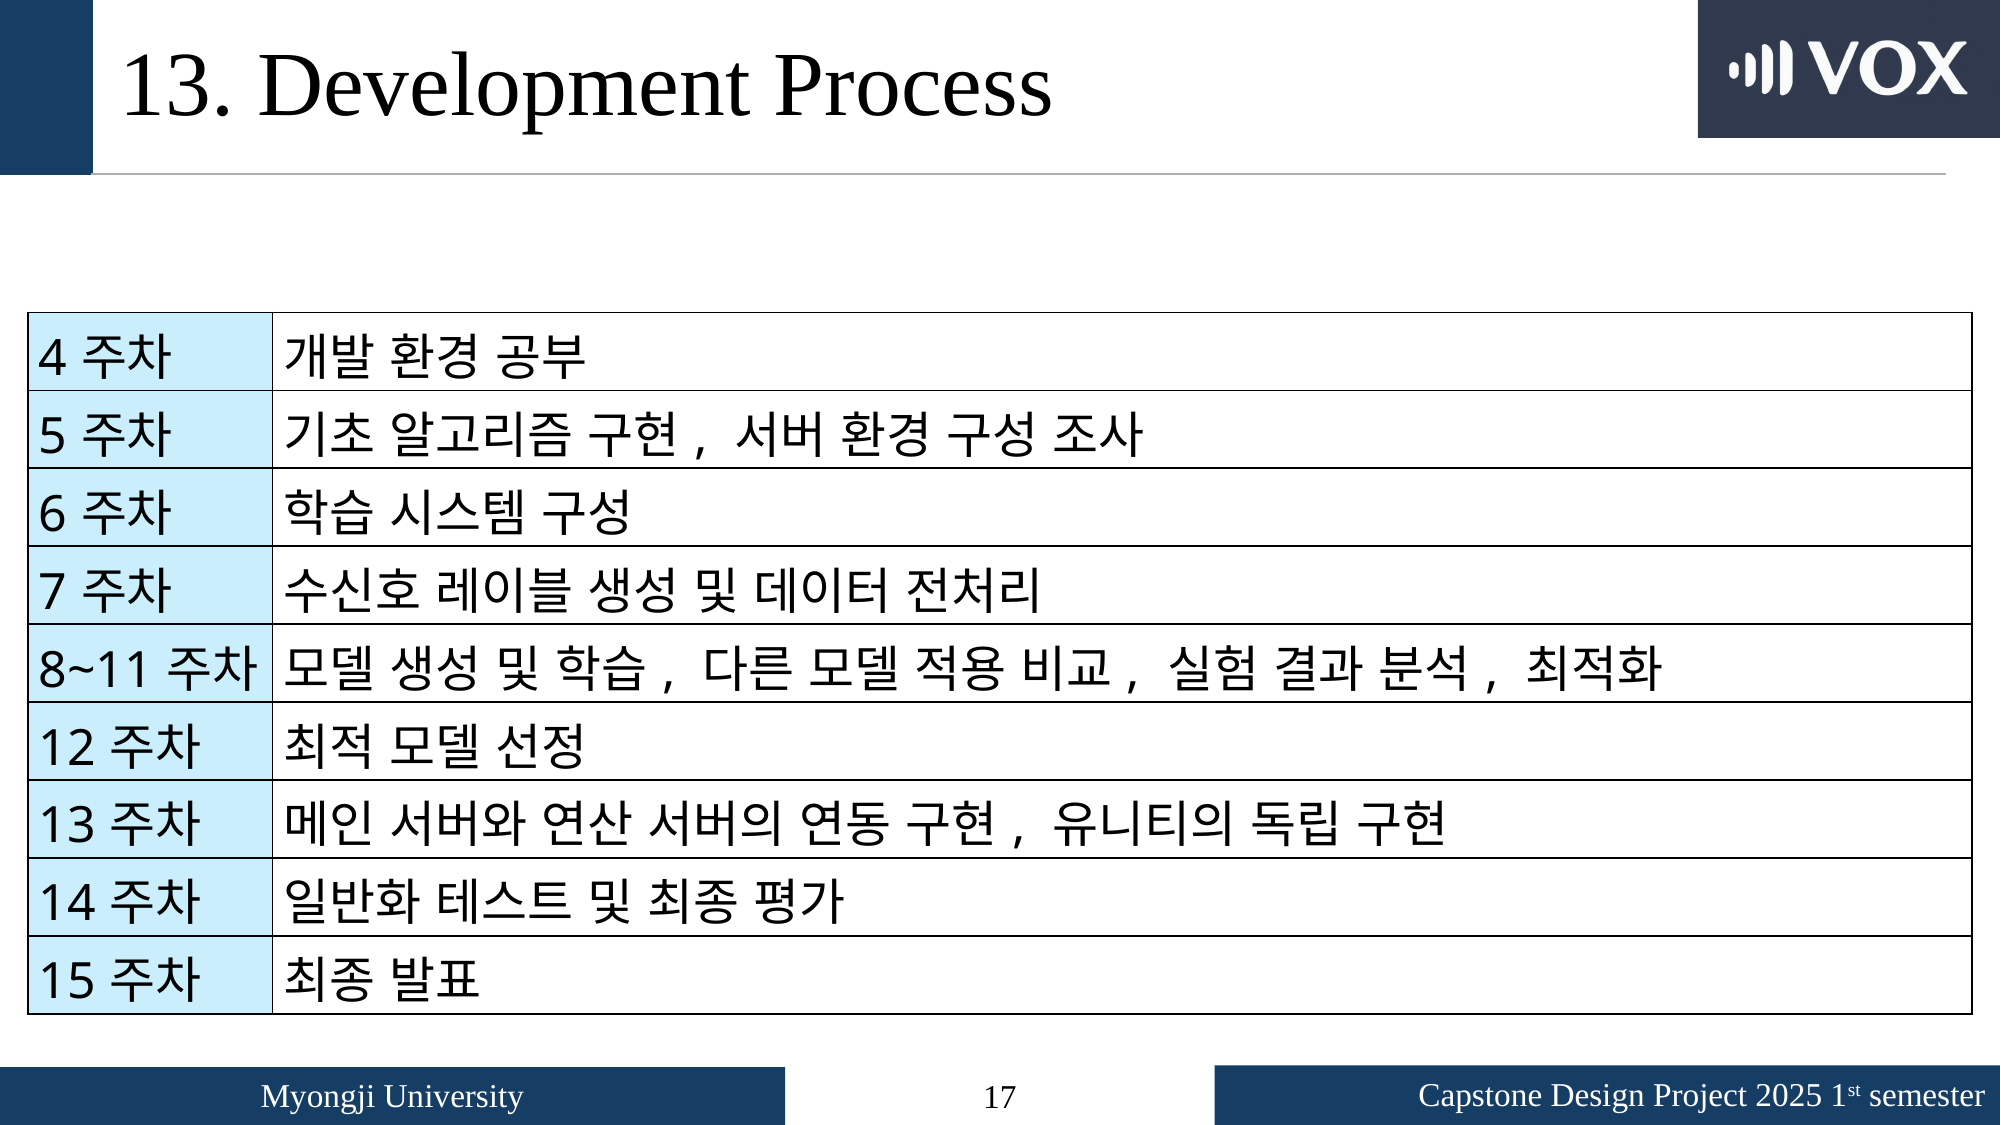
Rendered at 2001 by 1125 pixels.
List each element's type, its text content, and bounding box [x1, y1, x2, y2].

table_cell 13주차 [29, 781, 272, 857]
table_cell 8~11주차 [29, 625, 272, 701]
table_cell 6주차 [29, 469, 272, 545]
table_cell 메인 서버와 연산 서버의 연동 구현, 유니티의 독립 구현 [273, 781, 1971, 857]
table_cell 15주차 [29, 937, 272, 1013]
table_cell 12주차 [29, 703, 272, 779]
table_cell 일반화 테스트 및 최종 평가 [273, 859, 1971, 935]
table_cell 수신호 레이블 생성 및 데이터 전처리 [273, 547, 1971, 623]
table_cell 모델 생성 및 학습, 다른 모델 적용 비교, 실험 결과 분석, 최적화 [273, 625, 1971, 701]
table_cell 최적 모델 선정 [273, 703, 1971, 779]
footer Capstone Design Project 2025 1st semester [1214, 1065, 2000, 1125]
table_header 4주차 [29, 313, 272, 390]
table_header 개발 환경 공부 [273, 313, 1971, 390]
table_cell 14주차 [29, 859, 272, 935]
title 13. Development Process [104, 22, 1662, 150]
table_cell 최종 발표 [273, 937, 1971, 1013]
table_cell 학습 시스템 구성 [273, 469, 1971, 545]
table_cell 기초 알고리즘 구현, 서버 환경 구성 조사 [273, 391, 1971, 467]
table_cell 7주차 [29, 547, 272, 623]
picture [1697, 0, 2000, 138]
slide_number Myongji University [0, 1067, 785, 1125]
table_cell 5주차 [29, 391, 272, 467]
slide_number 17 [785, 1065, 1214, 1125]
